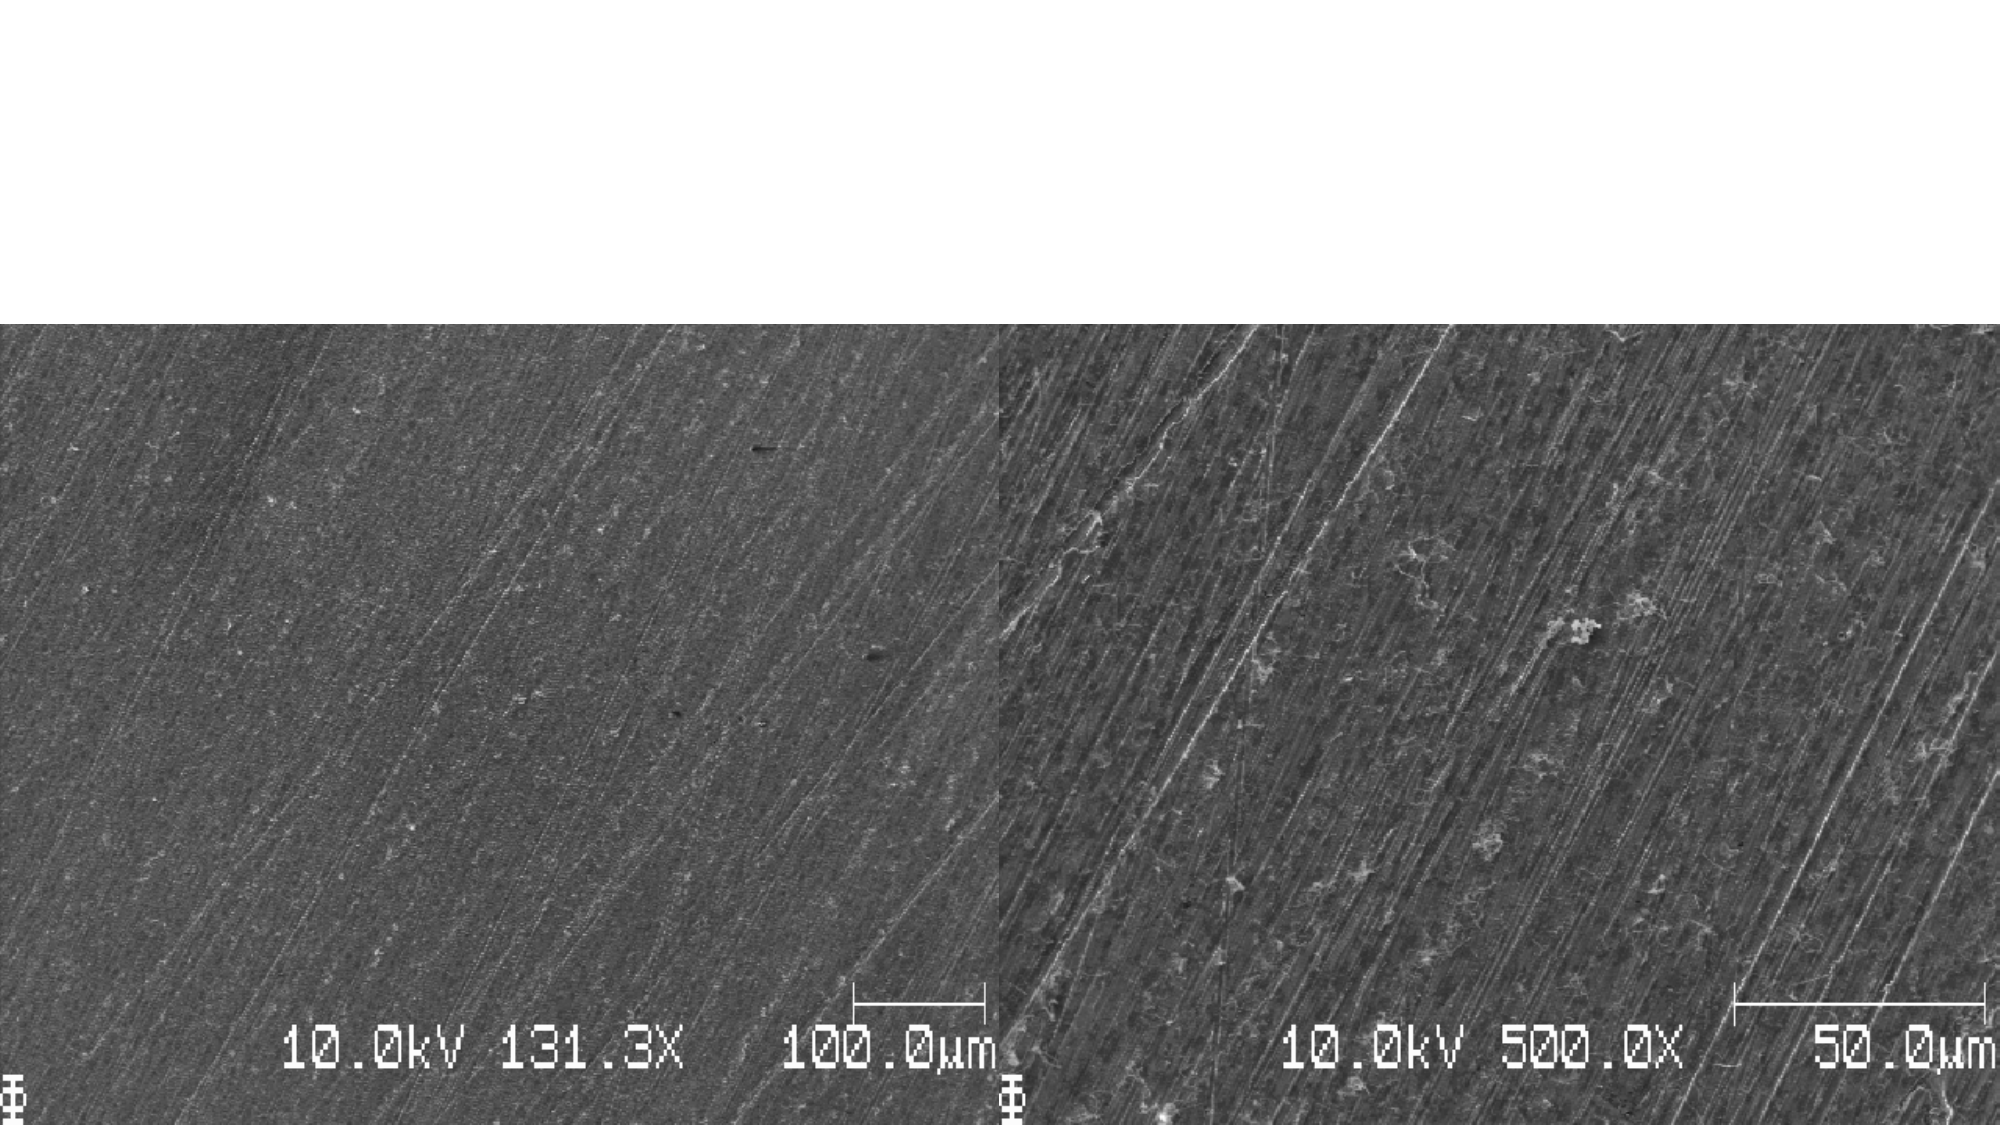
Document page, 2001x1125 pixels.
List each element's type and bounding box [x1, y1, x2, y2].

picture [0, 324, 2000, 1125]
